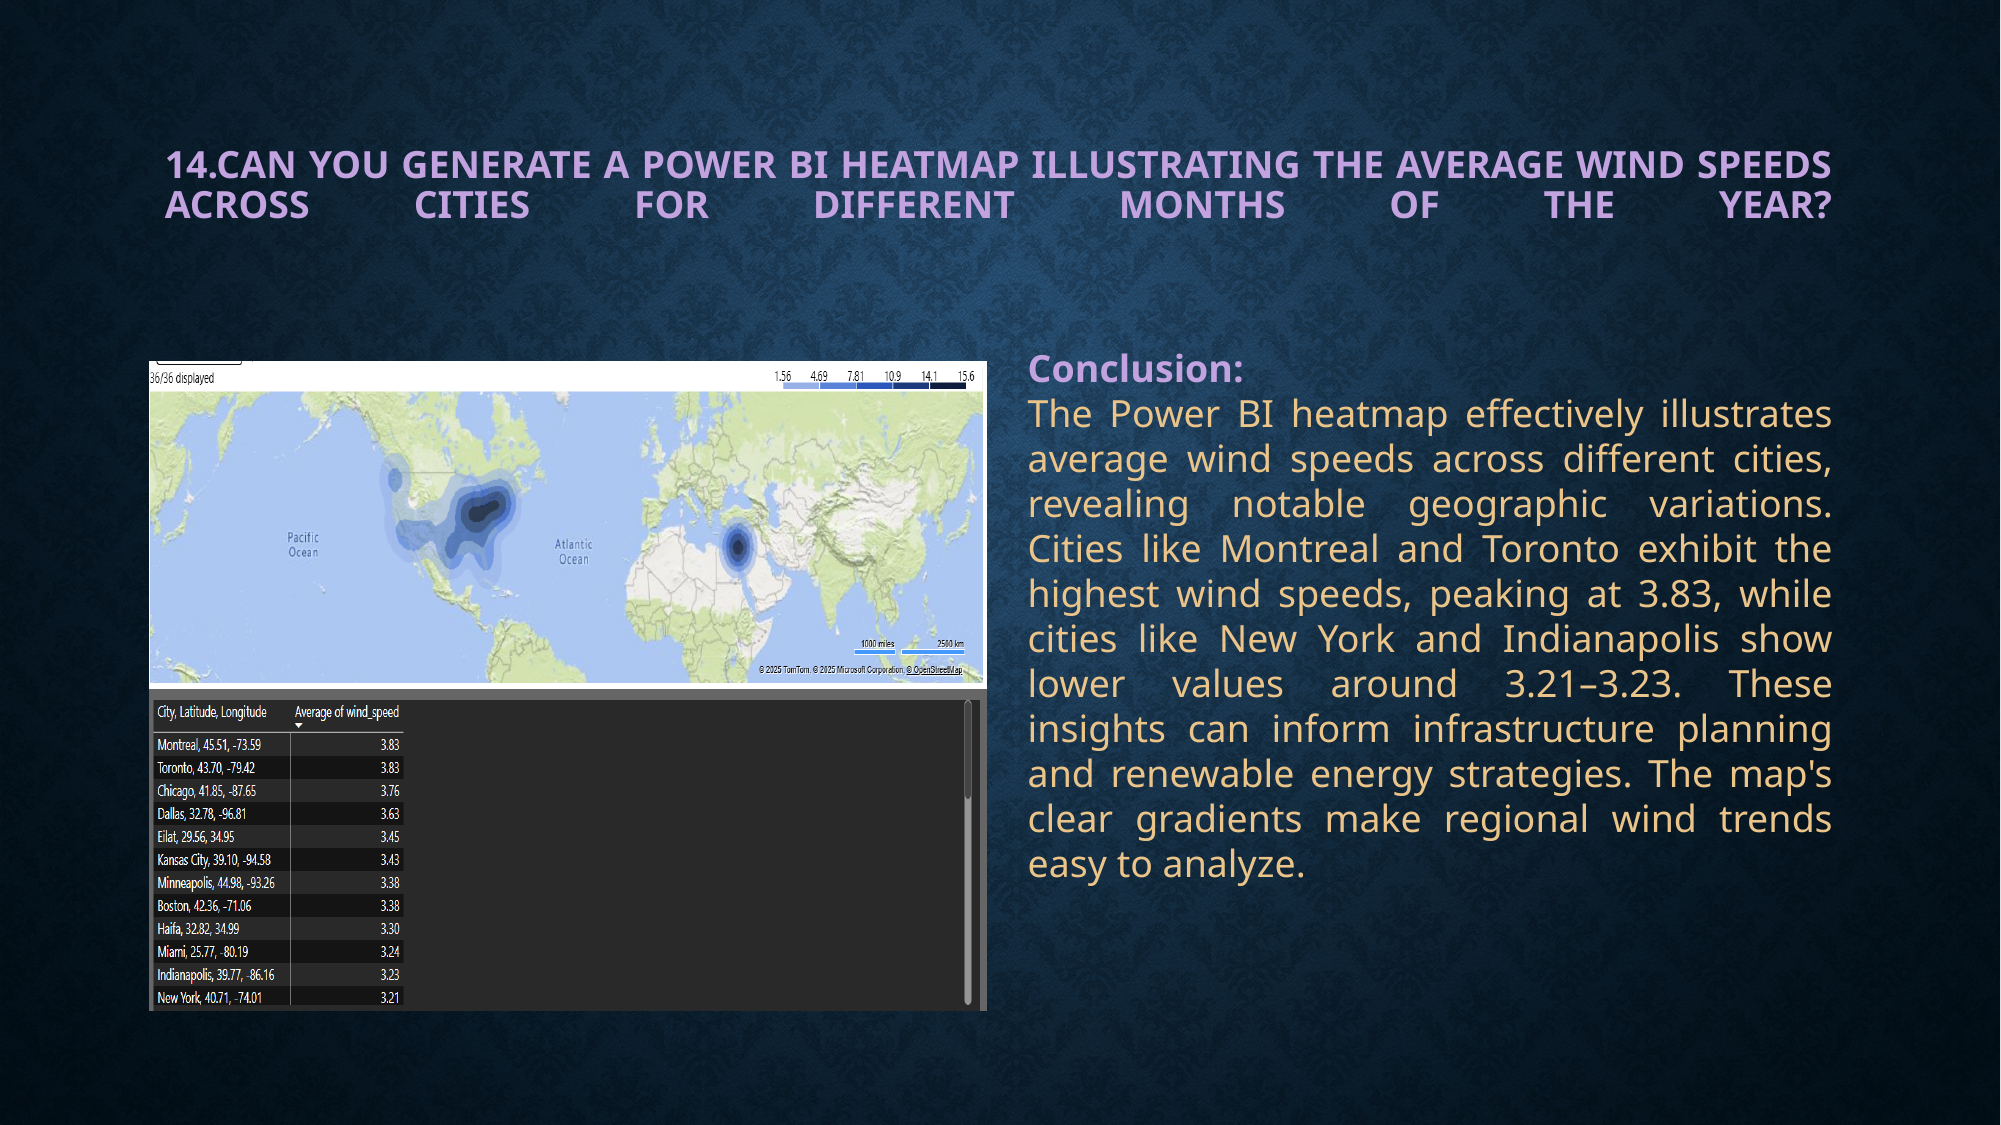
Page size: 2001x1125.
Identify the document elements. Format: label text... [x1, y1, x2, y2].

text_box Conclusion: The Power BI heatmap effectively illustrates average wind speeds across different cities, revealing notable geographic variations. Cities like Montreal and Toronto exhibit the highest wind speeds, peaking at 3.83, while cities like New York and Indianapolis show lower values around 3.21–3.23. These insights can inform infrastructure planning and renewable energy strategies. The map's clear gradients make regional wind trends easy to analyze. [1013, 337, 1849, 893]
picture [149, 360, 988, 1011]
title 14.Can you generate a Power BI heatmap illustrating the average wind speeds across cities for different months of the year? [149, 99, 1849, 318]
